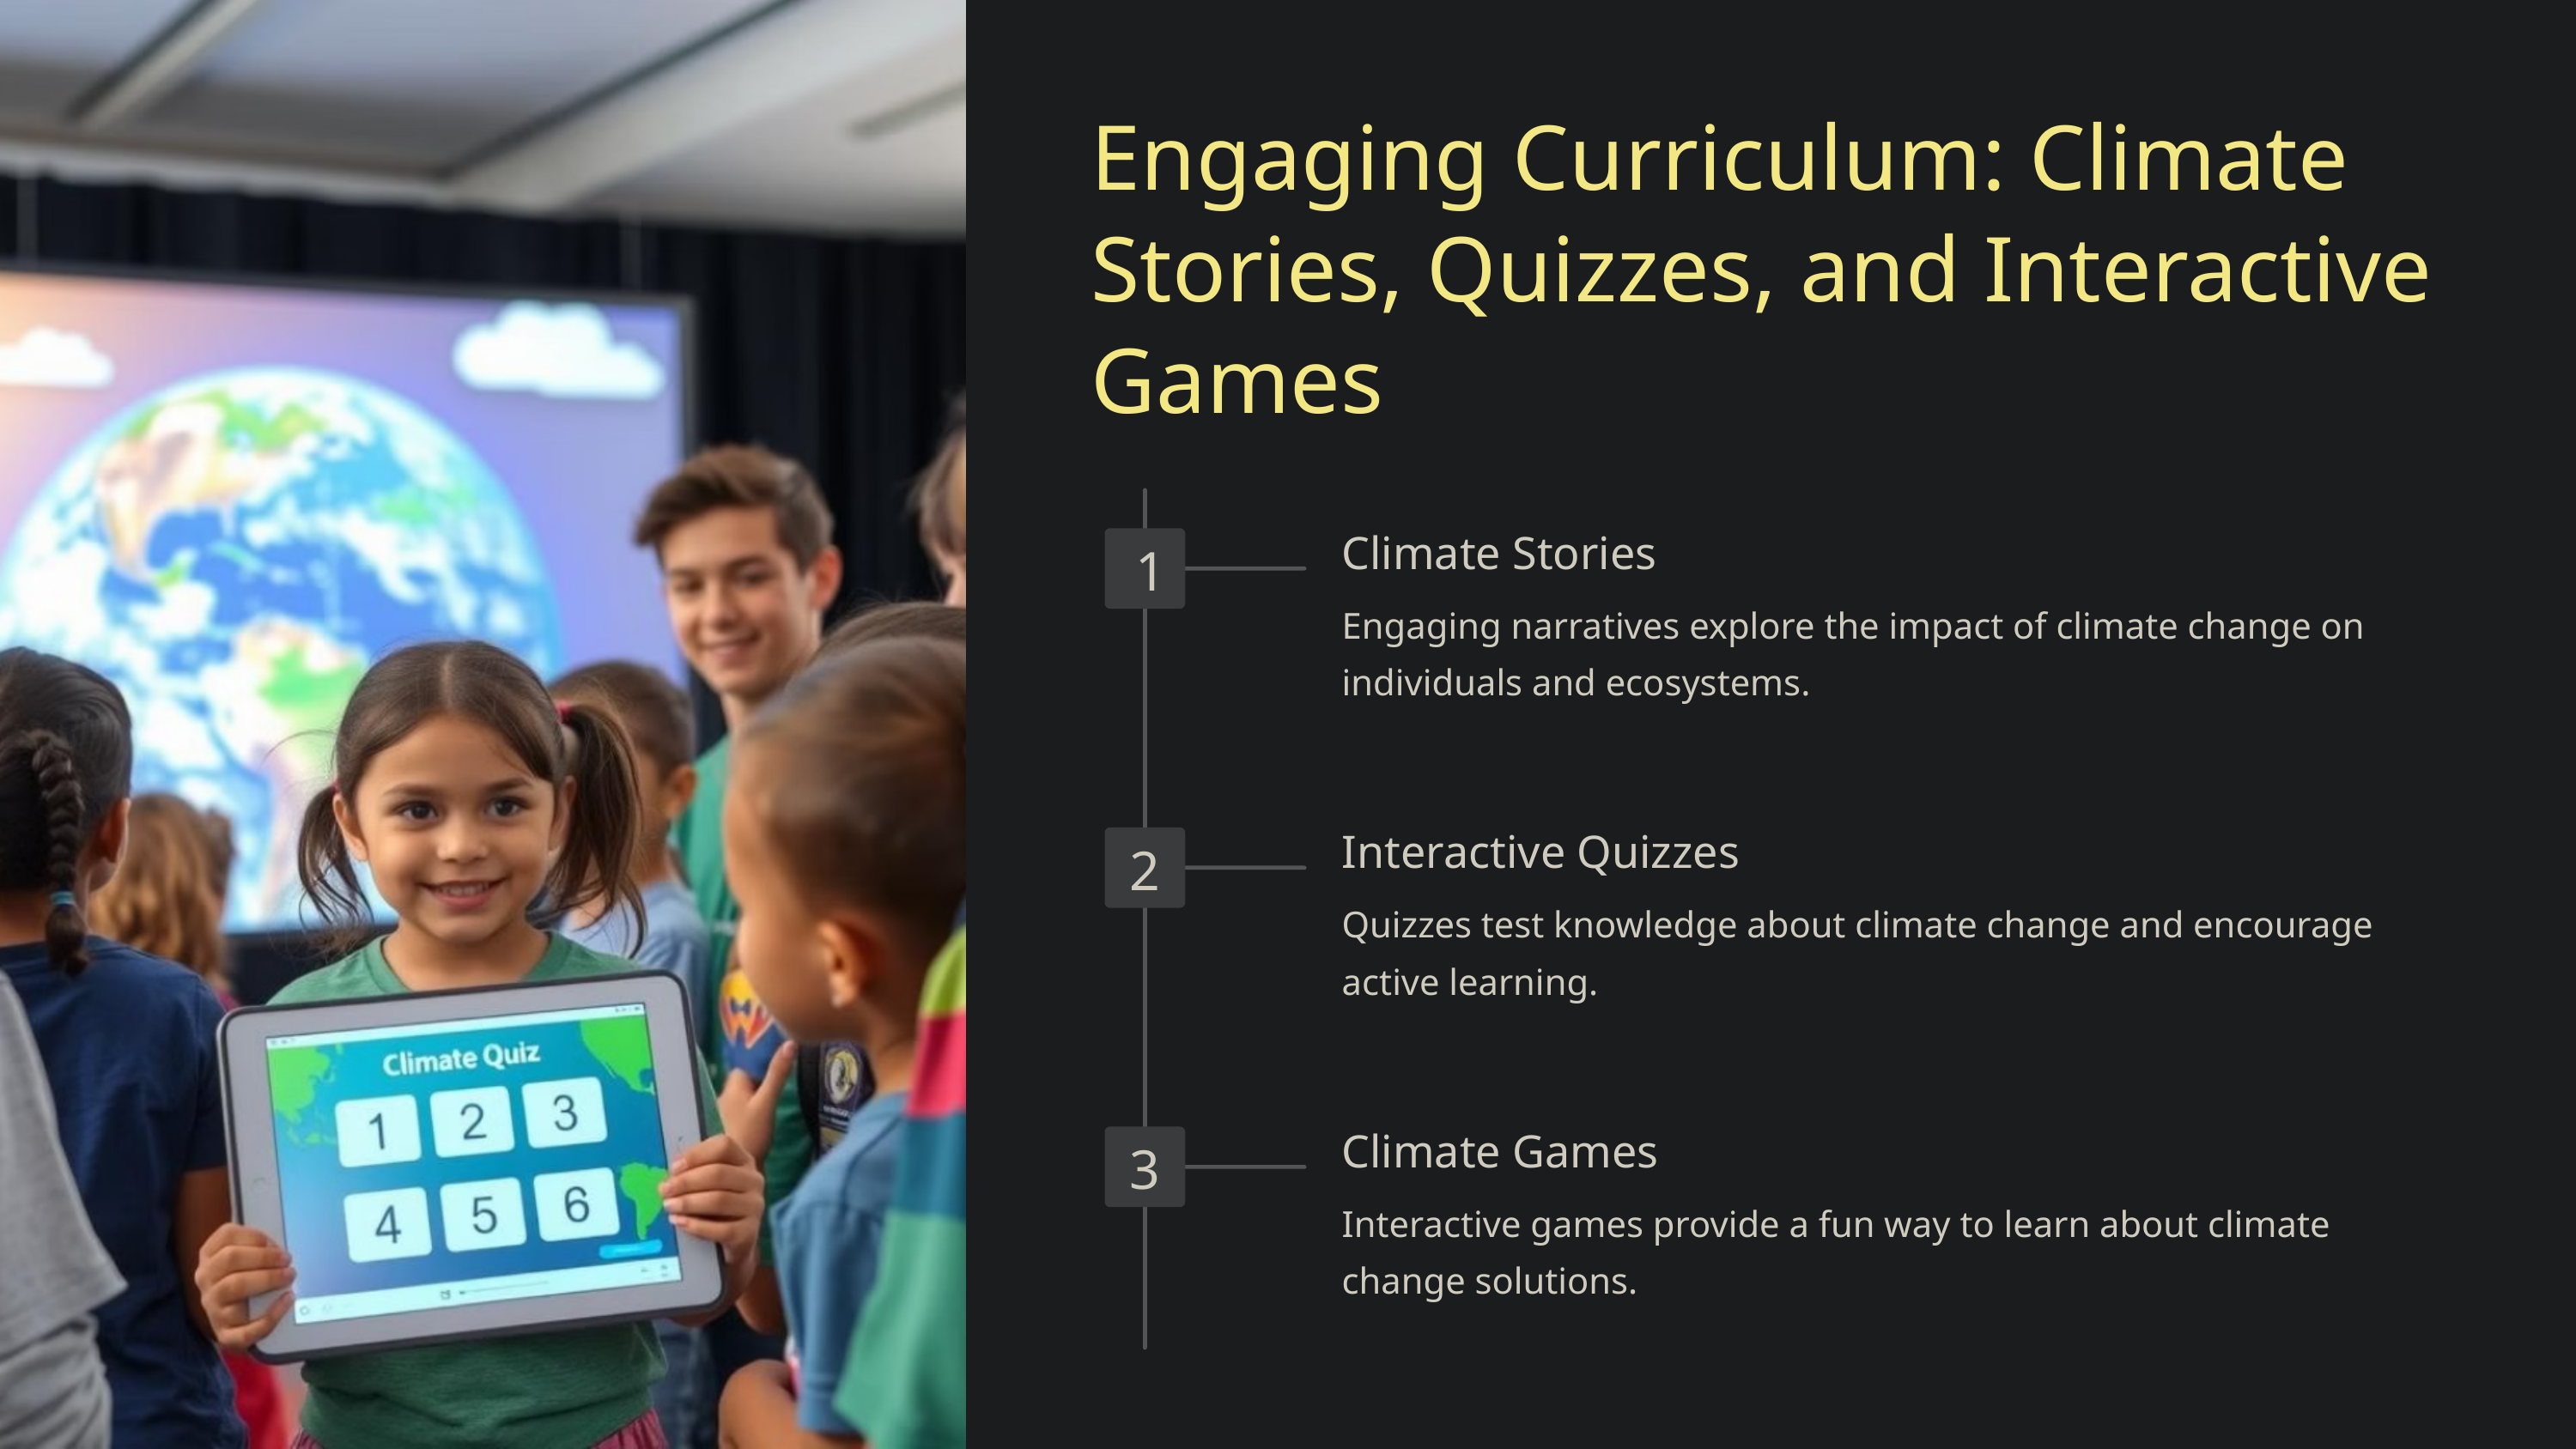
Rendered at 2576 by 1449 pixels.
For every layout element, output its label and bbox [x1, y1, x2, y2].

text_box [1142, 916, 1147, 1125]
text_box [1142, 488, 1147, 526]
text_box [1104, 827, 1186, 908]
text_box [0, 0, 2576, 1449]
text_box [1104, 528, 1186, 609]
text_box [1142, 1216, 1147, 1350]
text_box [1190, 1164, 1307, 1169]
text_box [1142, 617, 1147, 826]
text_box [1190, 566, 1307, 571]
text_box [1190, 865, 1307, 870]
text_box [1104, 1126, 1186, 1208]
